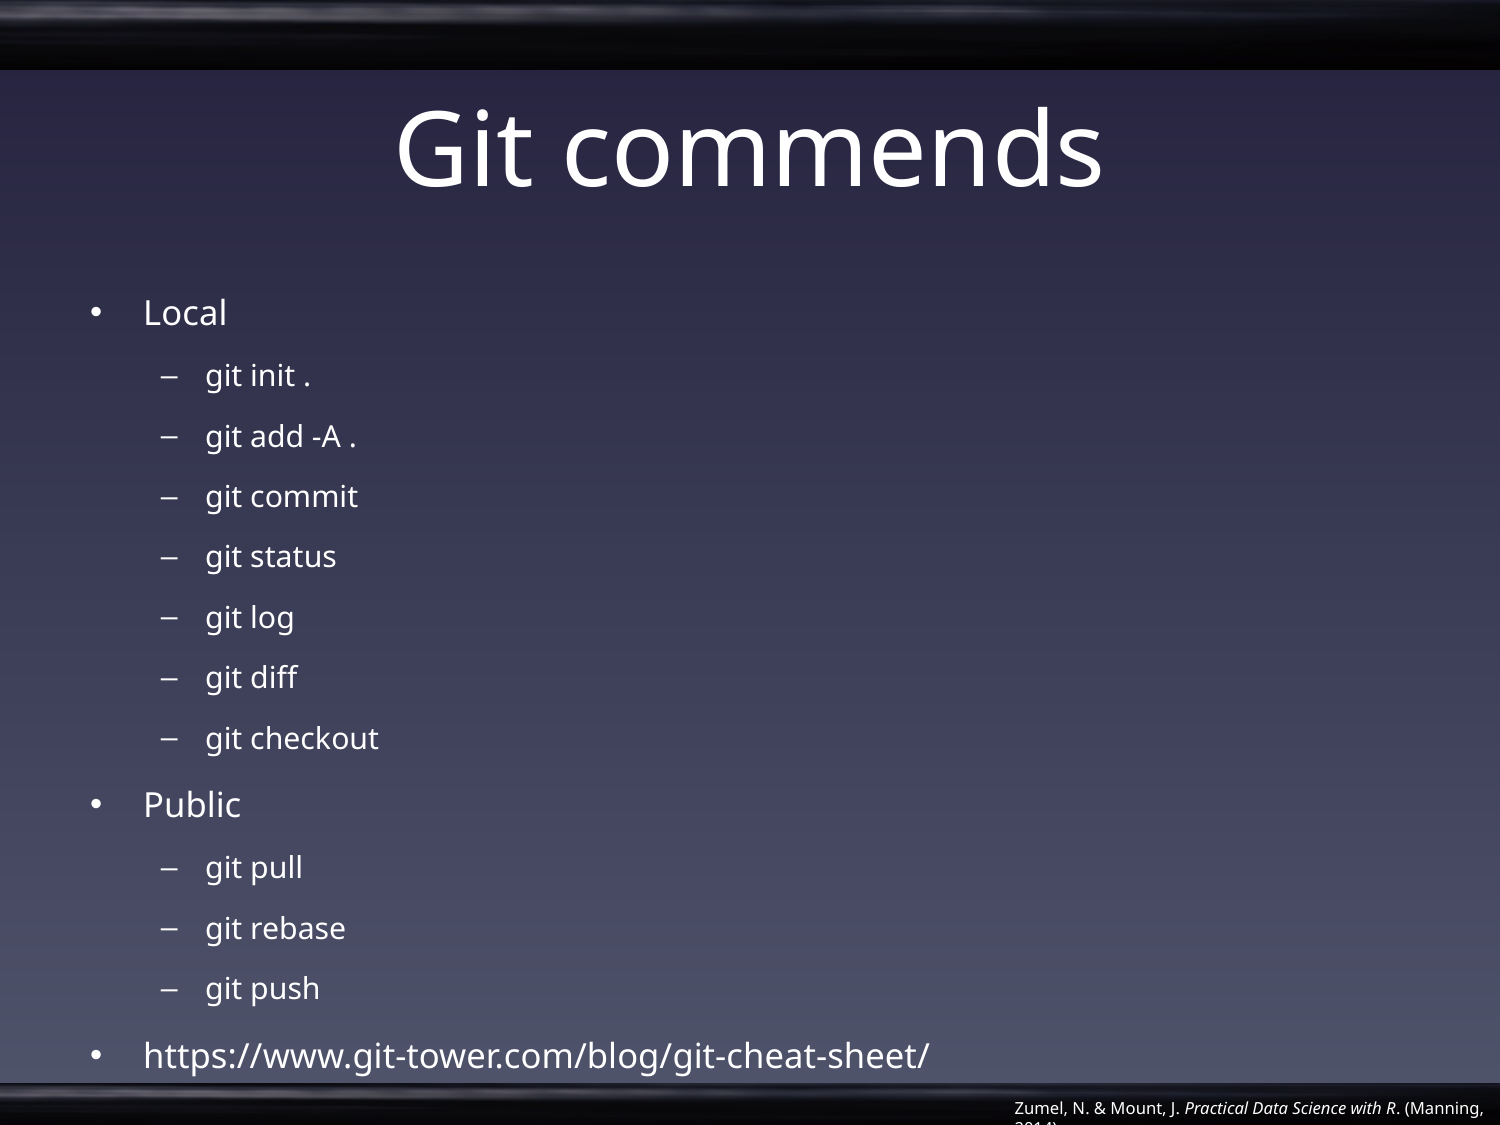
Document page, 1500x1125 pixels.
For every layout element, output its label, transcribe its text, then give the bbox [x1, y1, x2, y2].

picture [0, 0, 1500, 70]
title Git commends [75, 75, 1425, 262]
list Local git init . git add -A . git commit git status git log git diff git checkout Public git pull git rebase git push https://www.git-tower.com/blog/git-cheat-sheet/ [75, 262, 1425, 1084]
picture [0, 1083, 1500, 1125]
